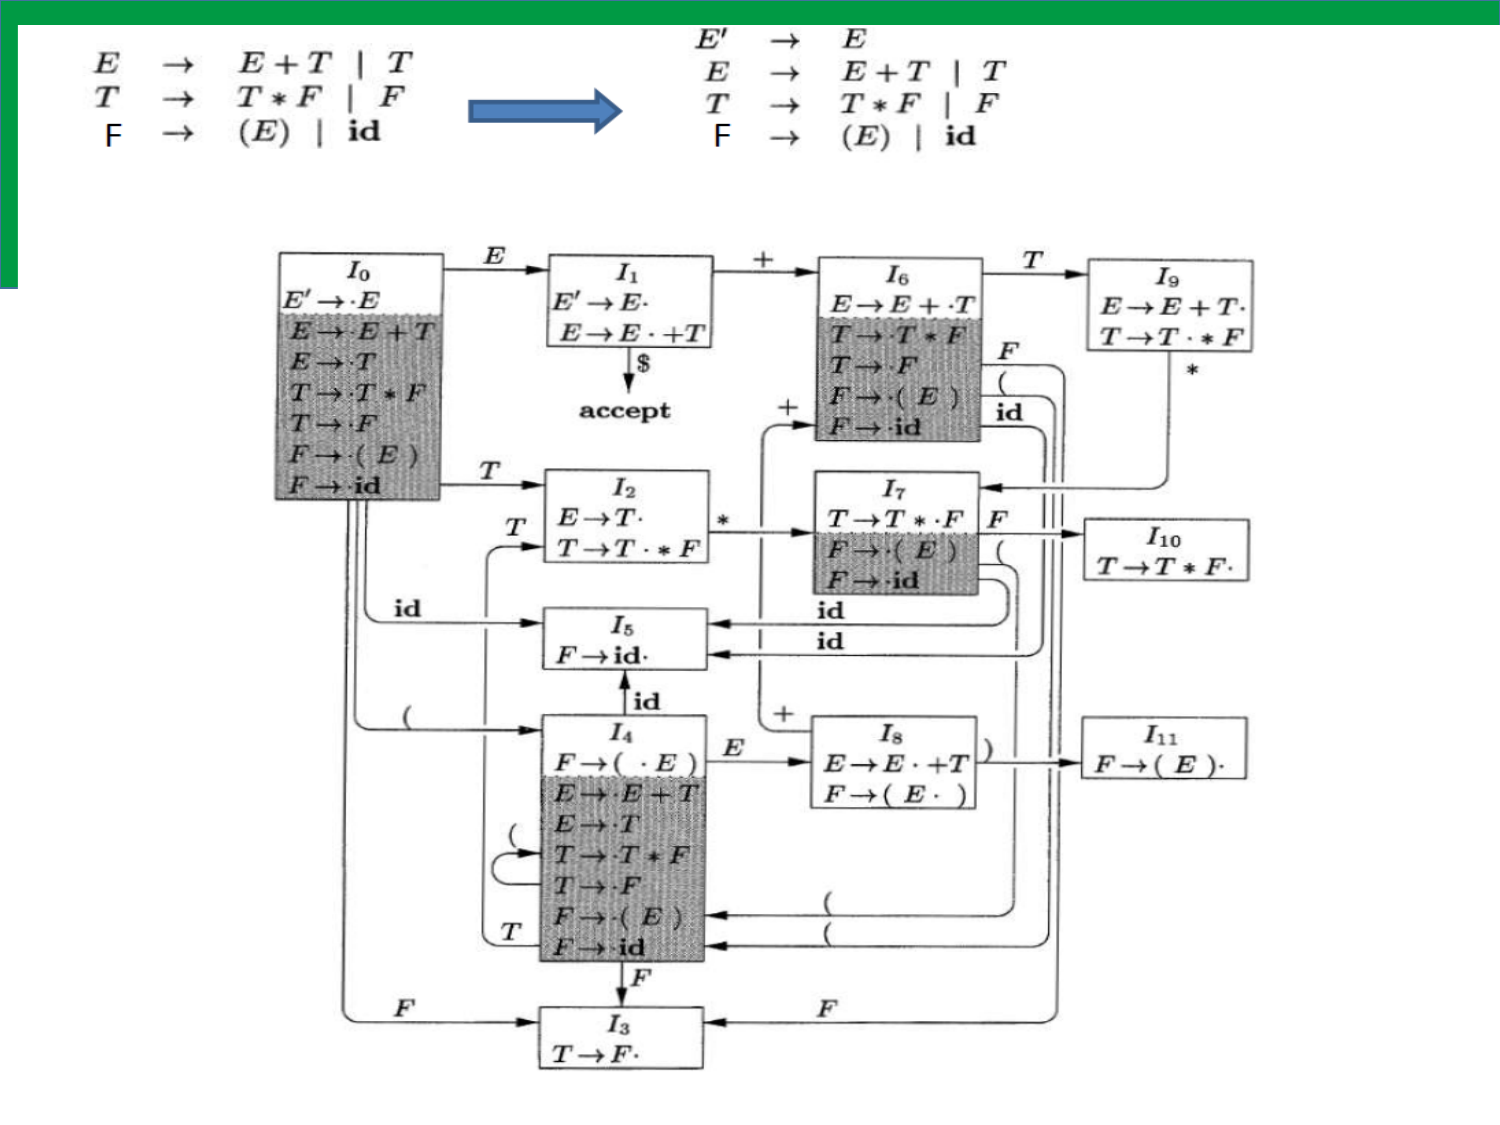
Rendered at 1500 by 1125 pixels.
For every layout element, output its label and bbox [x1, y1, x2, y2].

list [17, 25, 1500, 1125]
